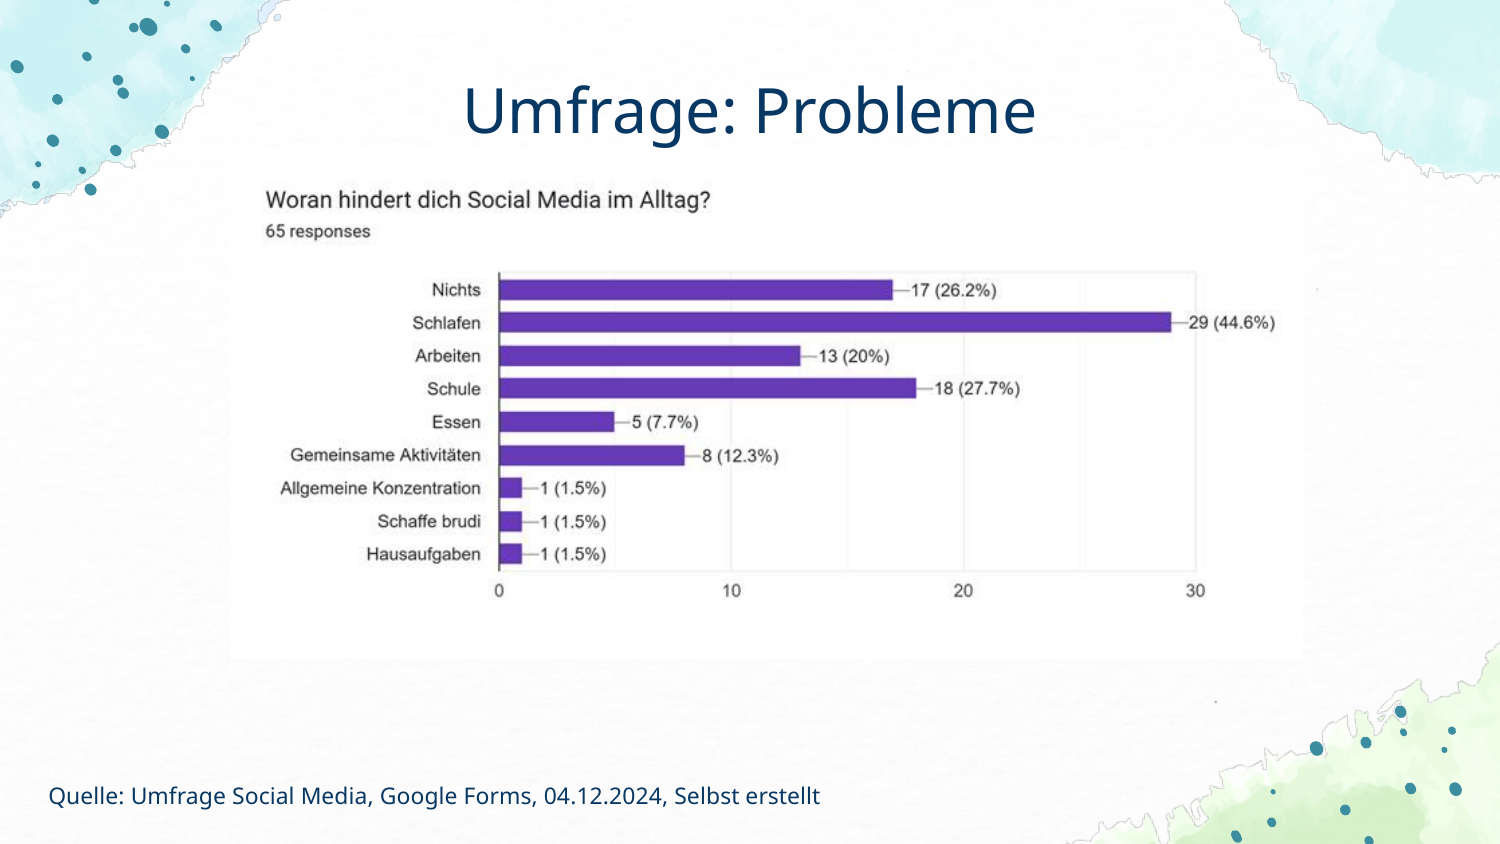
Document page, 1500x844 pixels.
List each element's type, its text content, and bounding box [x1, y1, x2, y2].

title Umfrage: Probleme [120, 61, 1380, 156]
text_box Quelle: Umfrage Social Media, Google Forms, 04.12.2024, Selbst erstellt [33, 773, 1029, 817]
picture [0, 0, 1500, 844]
